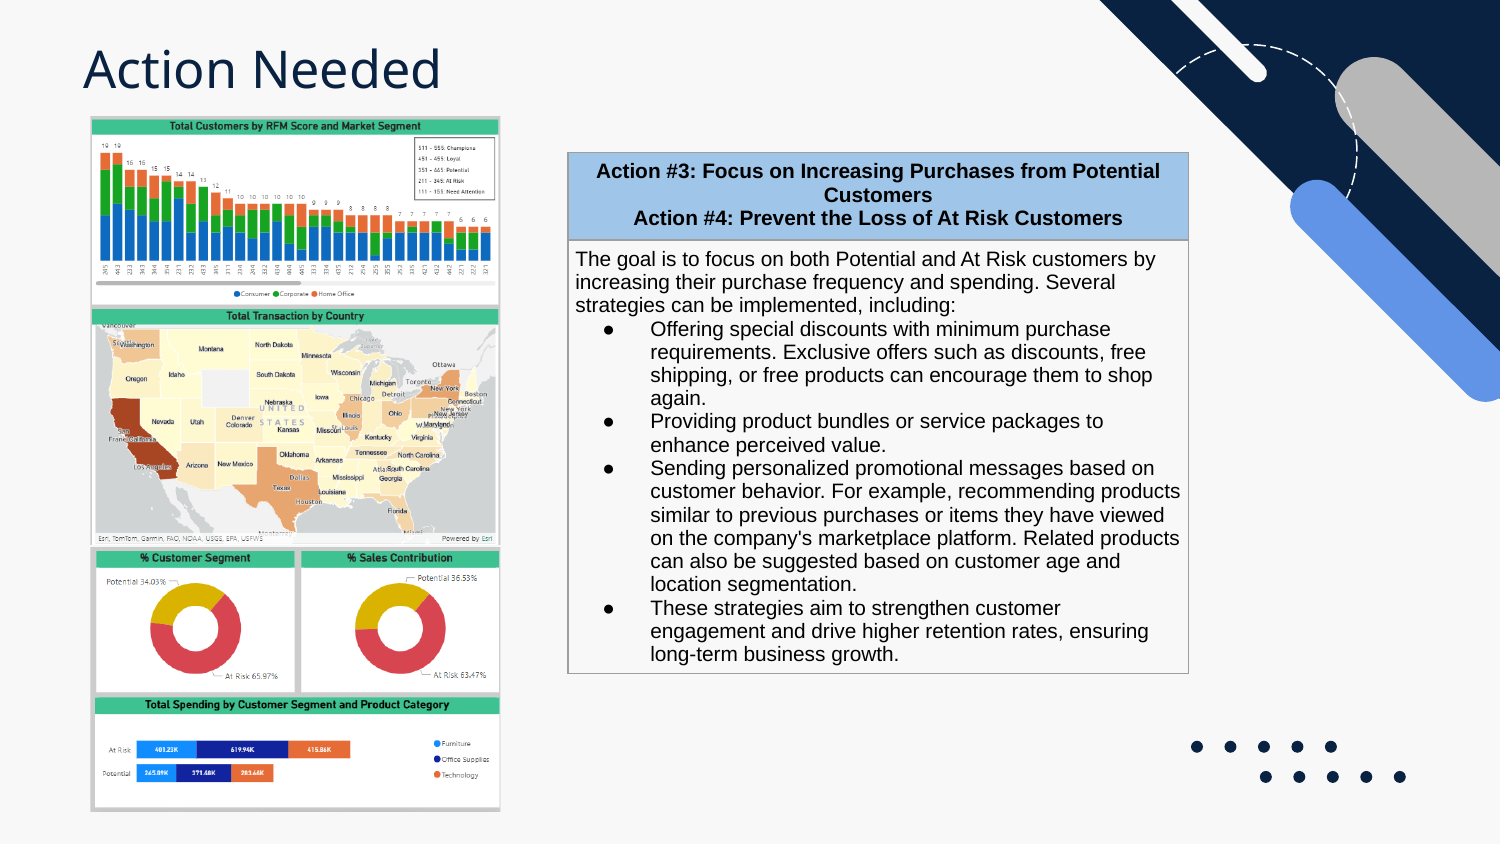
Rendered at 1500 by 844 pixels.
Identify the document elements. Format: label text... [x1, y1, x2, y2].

picture [89, 546, 501, 812]
title Action Needed [68, 18, 1206, 122]
table_cell The goal is to focus on both Potential and At Risk customers by increasing their purchase frequency and spending. Several strategies can be implemented, including: Offering special discounts with minimum purchase requirements. Exclusive offers such as discounts, free shipping, or free products can encourage them to shop again. Providing product bundles or service packages to enhance perceived value. Sending personalized promotional messages based on customer behavior. For example, recommending products similar to previous purchases or items they have viewed on the company's marketplace platform. Related products can also be suggested based on customer age and location segmentation. These strategies aim to strengthen customer engagement and drive higher retention rates, ensuring long-term business growth. [569, 241, 1188, 673]
picture [89, 116, 501, 545]
table_header Action #3: Focus on Increasing Purchases from Potential Customers Action #4: Prevent the Loss of At Risk Customers [569, 153, 1188, 239]
